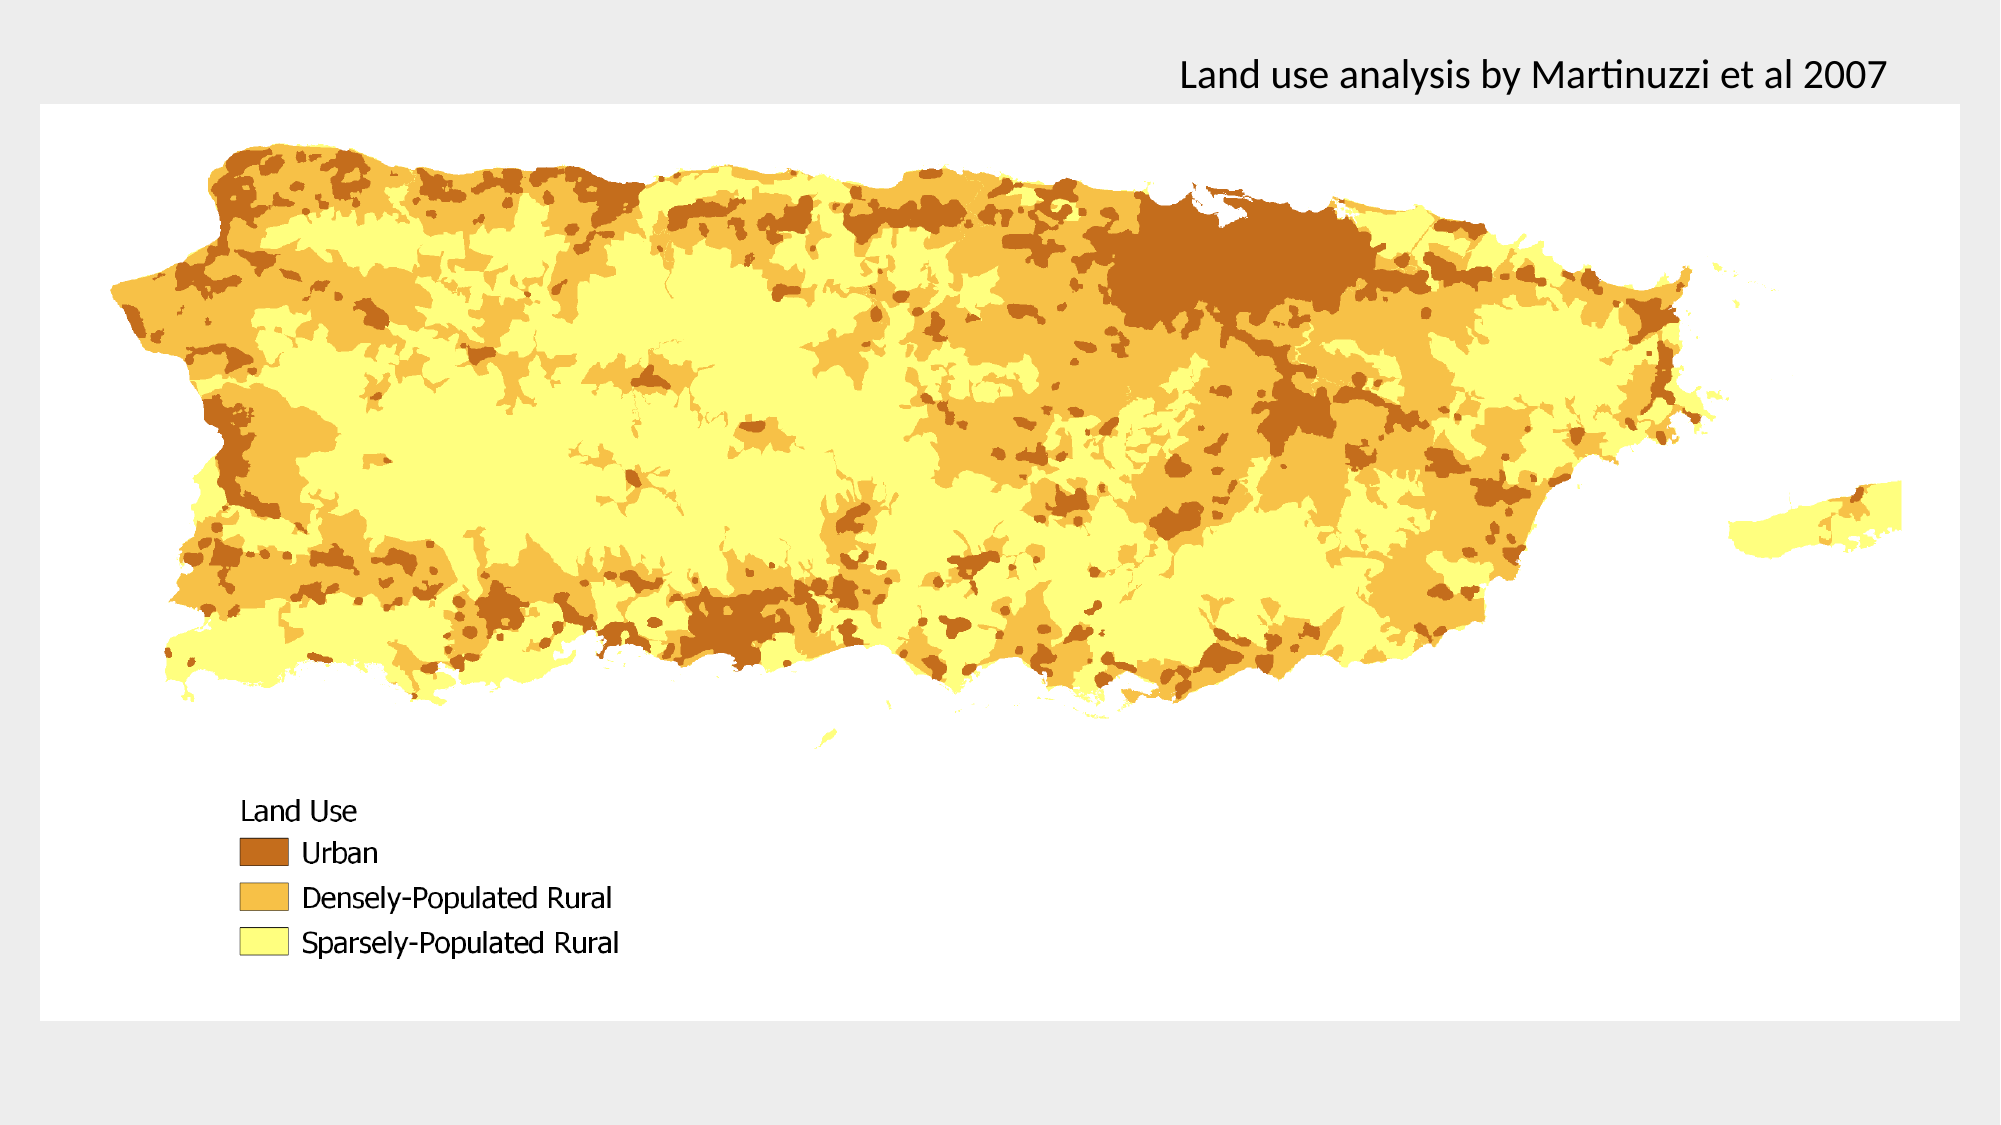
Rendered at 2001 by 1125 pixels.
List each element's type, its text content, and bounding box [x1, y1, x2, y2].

picture [40, 104, 1960, 1021]
text_box Land use analysis by Martinuzzi et al 2007 [1045, 39, 1904, 104]
